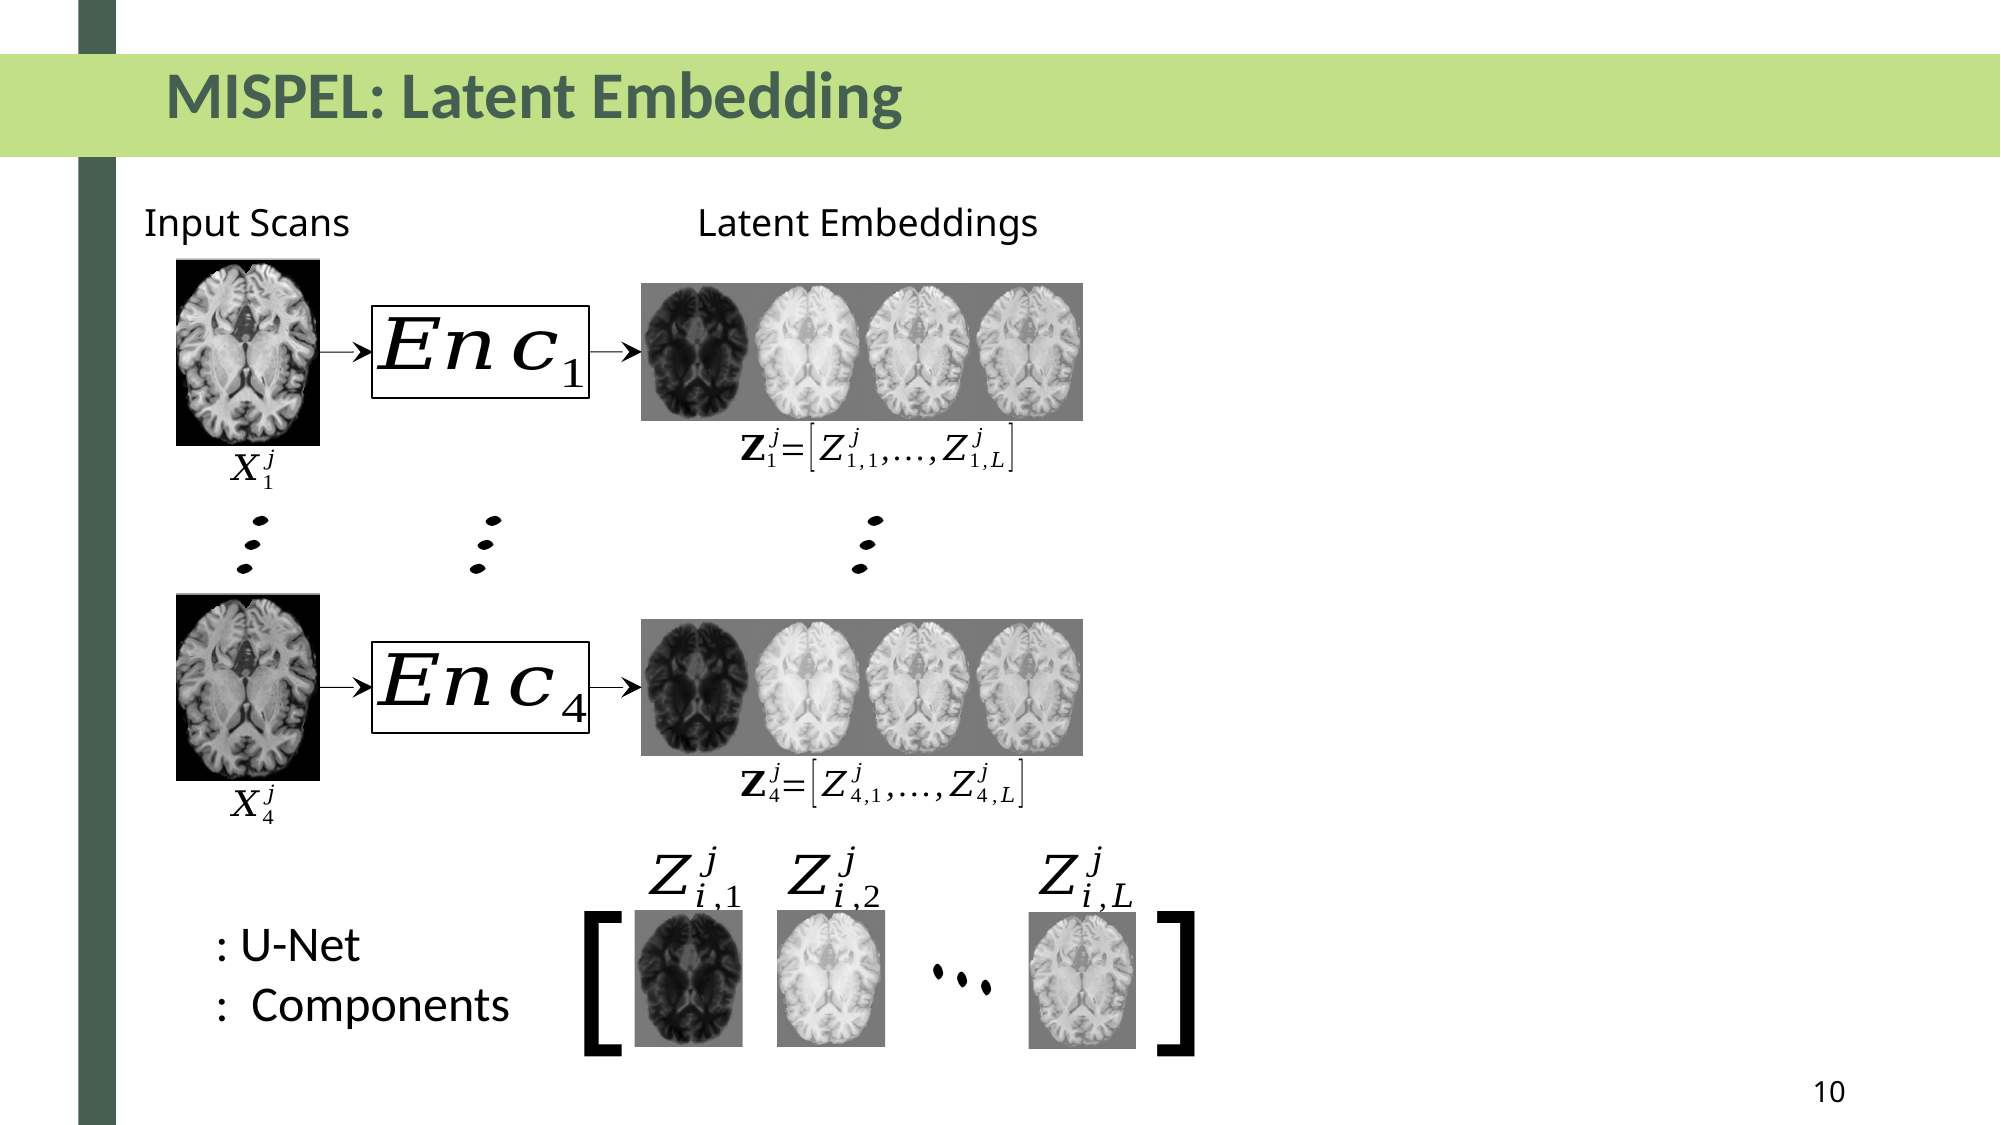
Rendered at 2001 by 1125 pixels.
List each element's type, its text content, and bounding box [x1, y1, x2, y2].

picture [176, 593, 320, 781]
picture [777, 910, 886, 1047]
picture [641, 283, 1083, 421]
text_box Input Scans [129, 191, 366, 252]
text_box [ [557, 856, 642, 1072]
picture [176, 258, 320, 446]
title MISPEL: Latent Embedding [0, 54, 2000, 157]
text_box ] [1138, 856, 1224, 1072]
picture [634, 910, 743, 1047]
text_box Latent Embeddings [682, 191, 1054, 252]
picture [1028, 912, 1137, 1049]
picture [641, 619, 1083, 756]
